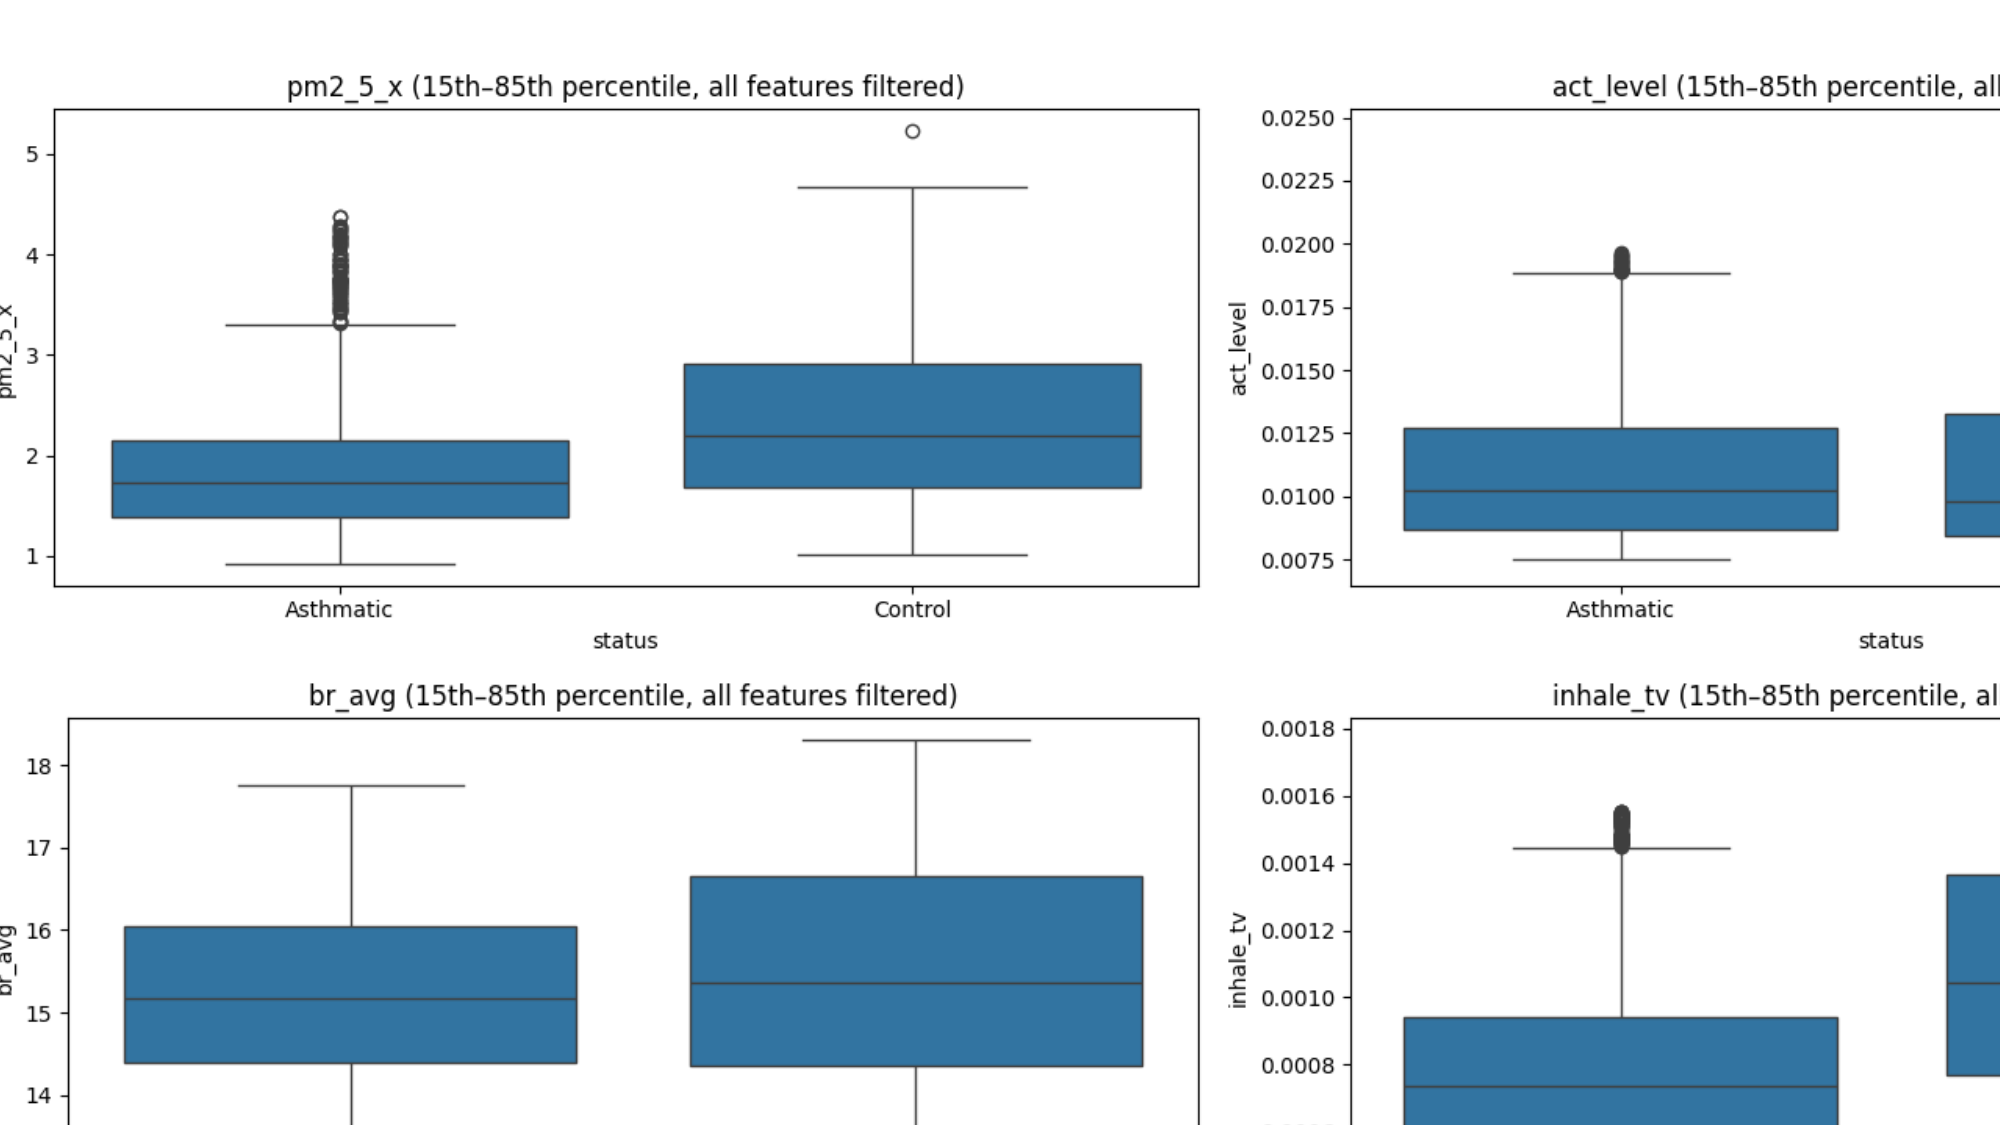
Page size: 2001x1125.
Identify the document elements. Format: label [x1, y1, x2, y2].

text_box [0, 58, 2000, 1125]
